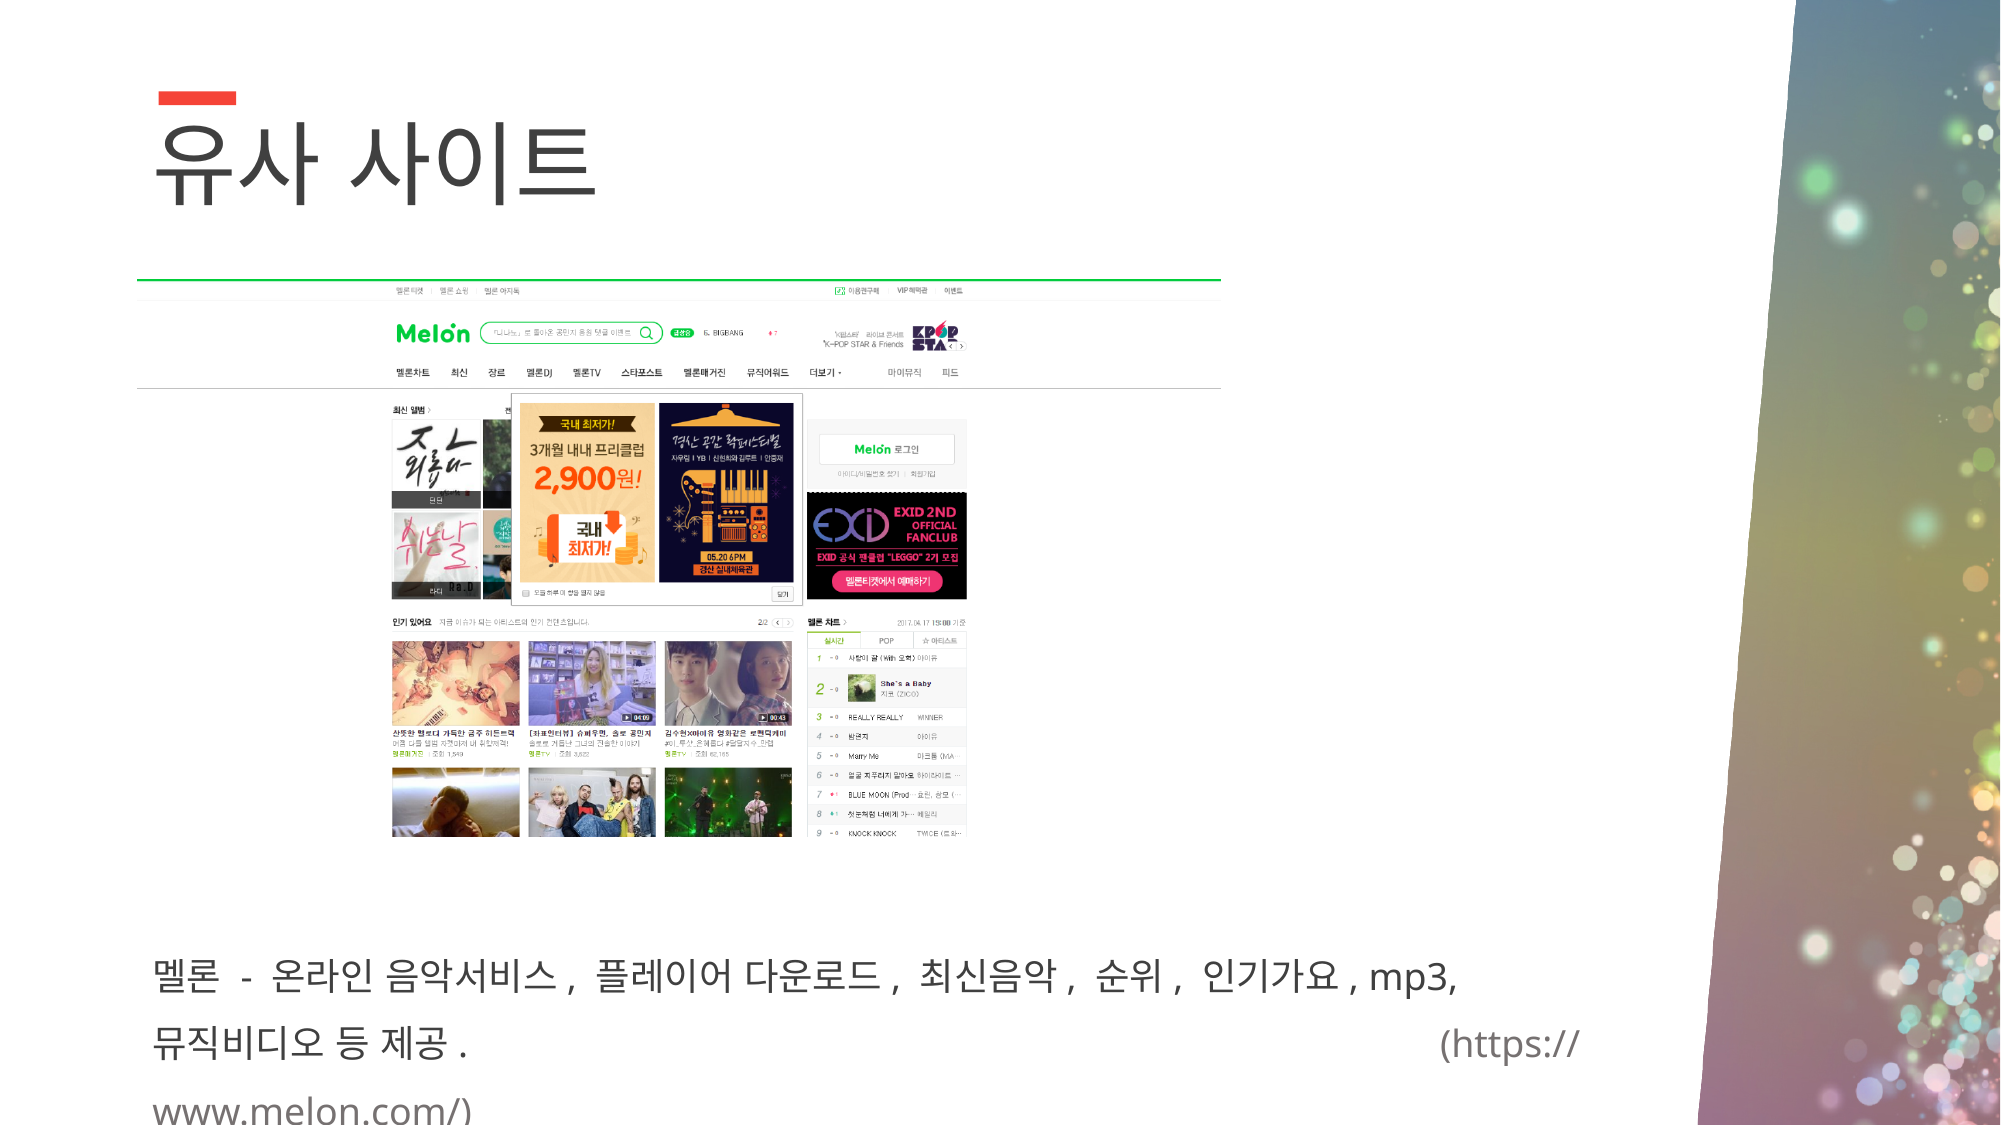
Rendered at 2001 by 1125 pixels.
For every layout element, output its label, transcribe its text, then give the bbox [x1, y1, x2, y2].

picture [1698, 0, 2001, 1125]
picture [137, 279, 1221, 837]
text_box 멜론 - 온라인 음악서비스, 플레이어 다운로드, 최신음악, 순위, 인기가요, mp3, 뮤직비디오 등 제공. (https://www.melon.com/) [137, 922, 1630, 1125]
title 유사 사이트 [137, 59, 1863, 278]
